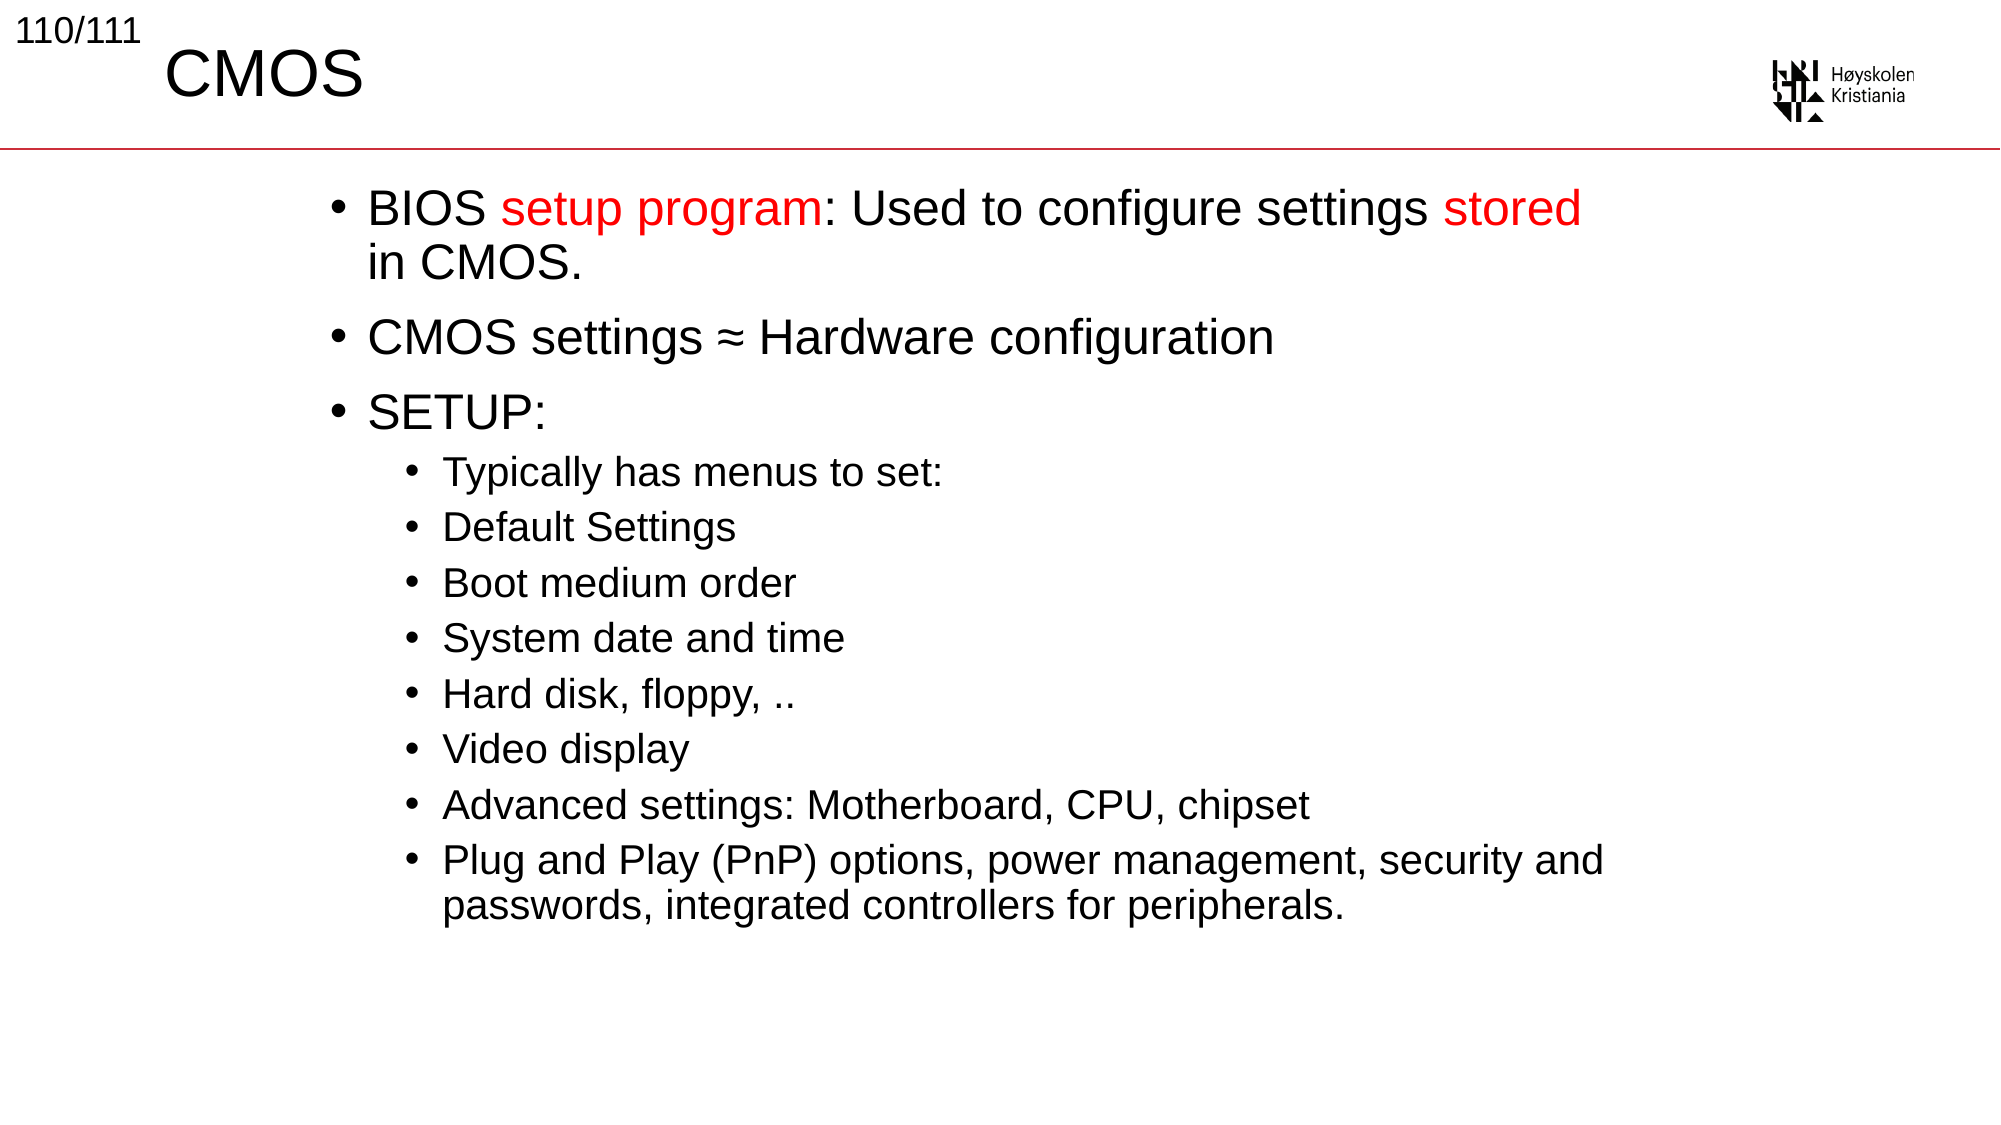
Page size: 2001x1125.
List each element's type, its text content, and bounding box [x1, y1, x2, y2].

title CMOS [150, 30, 1887, 135]
slide_number 110/111 [0, 0, 208, 74]
list BIOS setup program: Used to configure settings stored in CMOS. CMOS settings ≈ Hardware configuration SETUP: Typically has menus to set: Default Settings Boot medium order System date and time Hard disk, floppy, .. Video display Advanced settings: Motherboard, CPU, chipset Plug and Play (PnP) options, power management, security and passwords, integrated controllers for peripherals. [314, 174, 1638, 1059]
